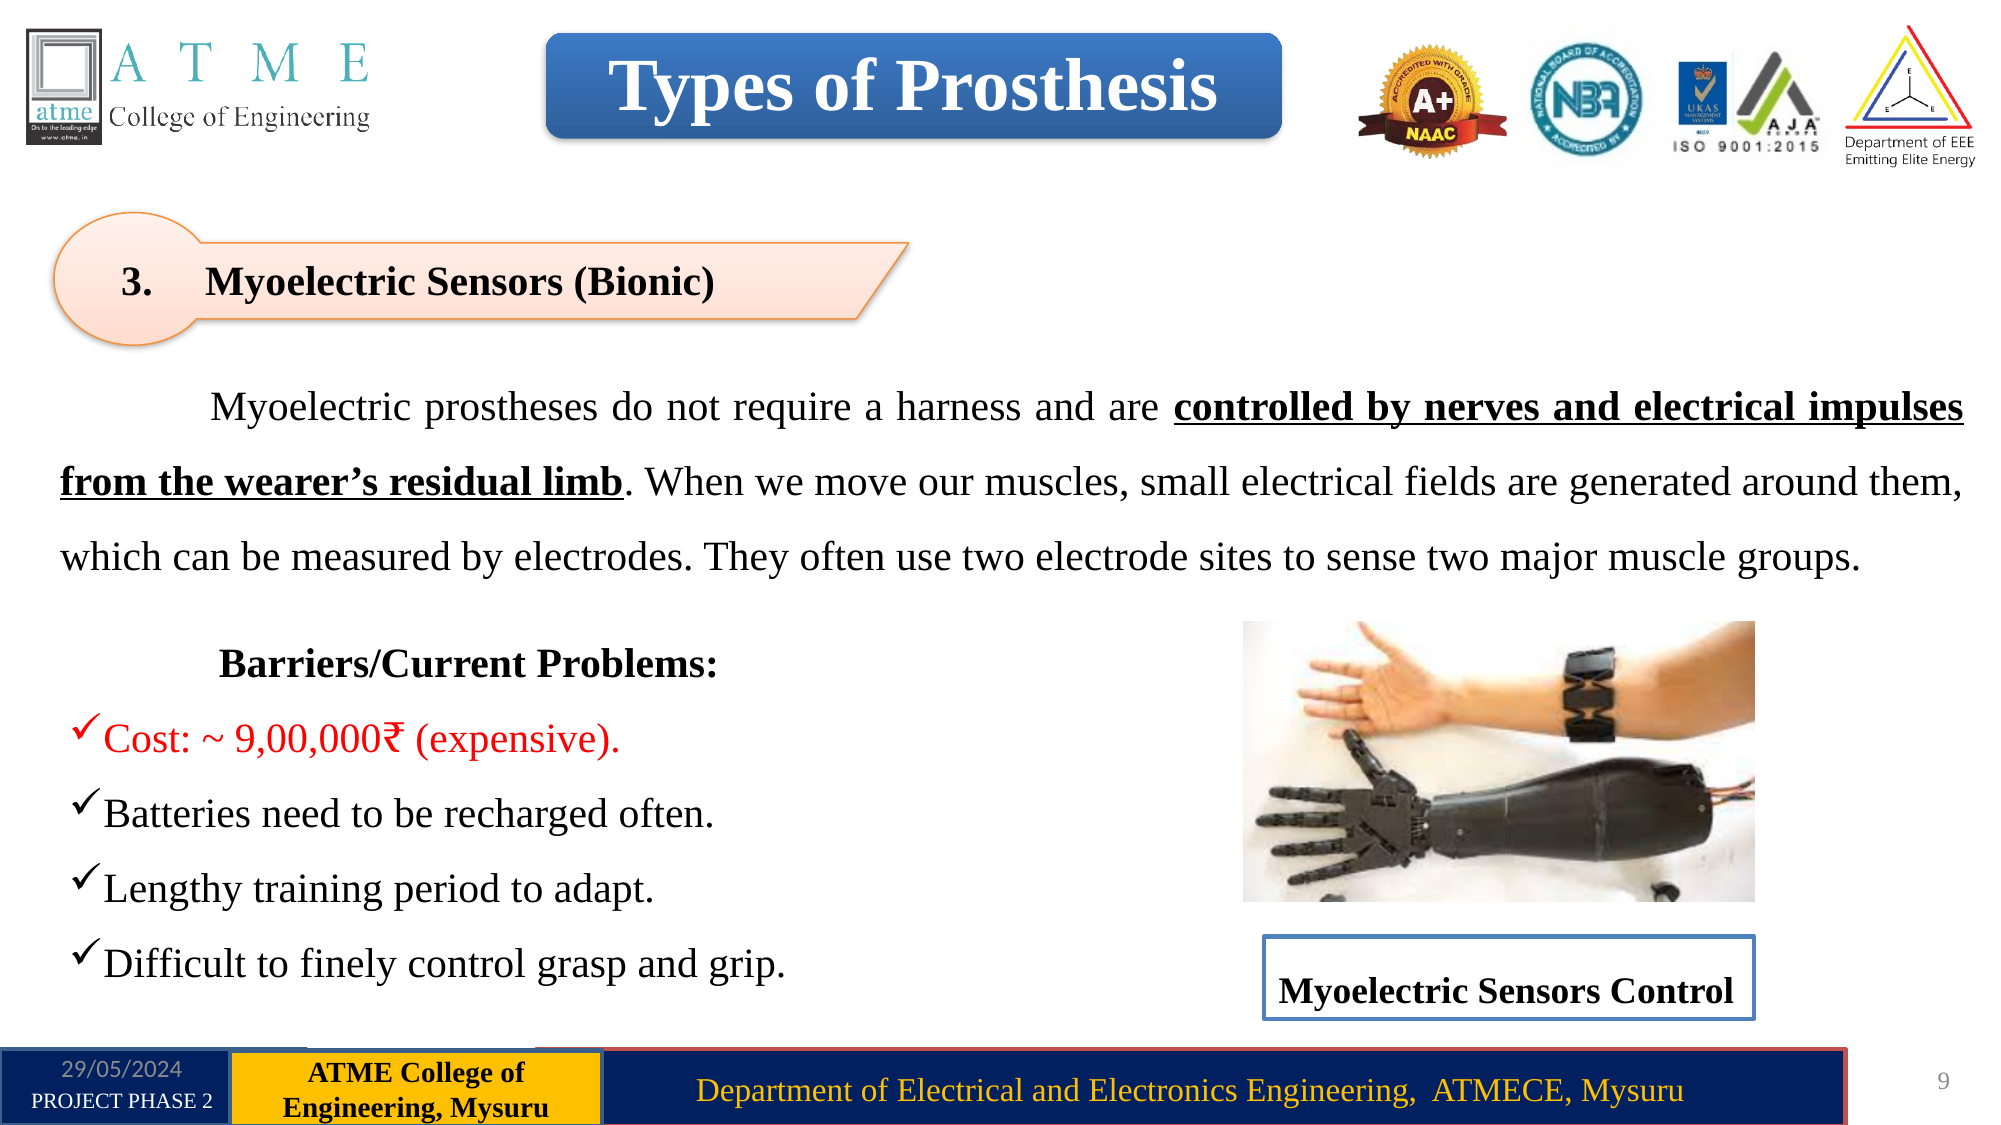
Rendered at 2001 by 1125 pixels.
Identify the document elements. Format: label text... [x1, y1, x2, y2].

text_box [545, 32, 1282, 139]
slide_number 9 [1498, 1049, 1966, 1110]
text_box 3. Myoelectric Sensors (Bionic) [53, 211, 910, 346]
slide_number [46, 1037, 513, 1098]
text_box PROJECT PHASE 2 [0, 1047, 228, 1125]
text_box Myoelectric Sensors Control [1262, 934, 1756, 1021]
picture [1242, 621, 1755, 902]
picture [19, 21, 374, 151]
picture [1837, 20, 1980, 170]
text_box Barriers/Current Problems: Cost: ~ 9,00,000₹ (expensive). Batteries need to be recharged often. Lengthy training period to adapt. Difficult to finely control grasp and grip. [53, 603, 1920, 994]
text_box Myoelectric prostheses do not require a harness and are controlled by nerves and electrical impulses from the wearer’s residual limb. When we move our muscles, small electrical fields are generated around them, which can be measured by electrodes. They often use two electrode sites to sense two major muscle groups. [0, 346, 1979, 661]
footer Department of Electrical and Electronics Engineering, ATMECE, Mysuru [534, 1047, 1848, 1125]
text_box ATME College of Engineering, Mysuru [228, 1048, 604, 1125]
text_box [1659, 43, 1832, 162]
picture [1341, 20, 1656, 178]
